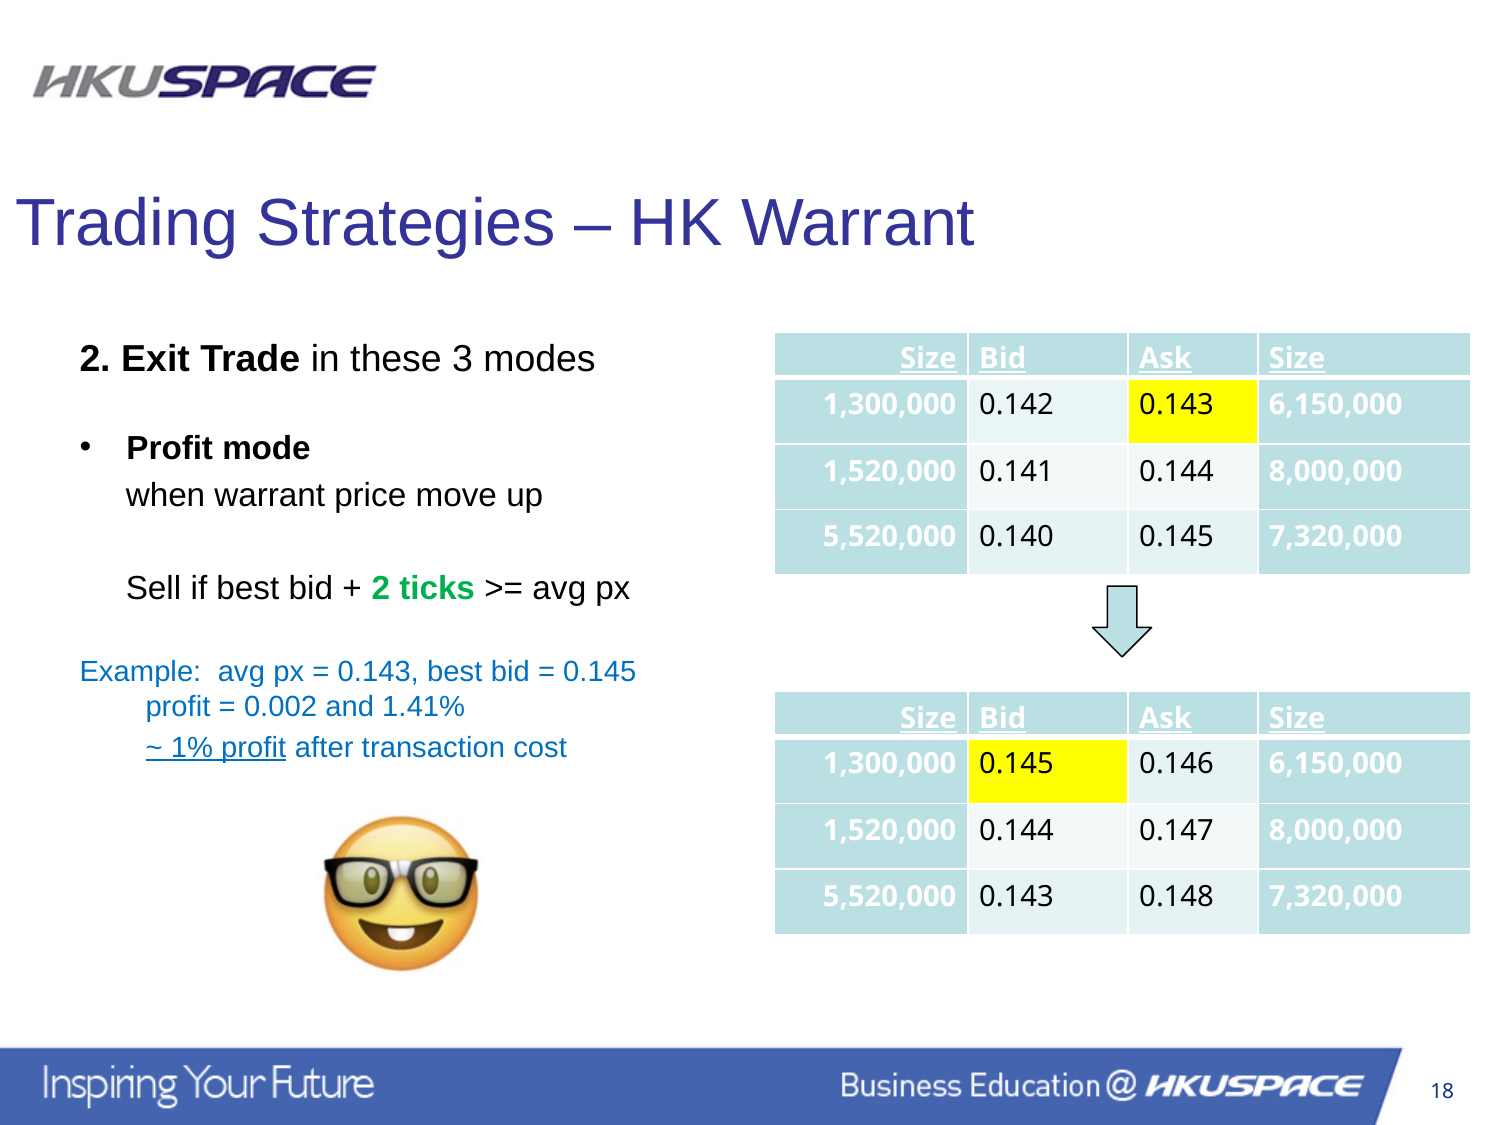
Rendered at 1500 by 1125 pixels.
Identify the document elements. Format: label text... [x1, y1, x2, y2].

table_cell 0.145 [969, 740, 1127, 803]
table_cell 0.147 [1129, 804, 1257, 868]
table_cell 1,520,000 [775, 445, 967, 509]
table_cell 6,150,000 [1259, 380, 1470, 443]
table_header Ask [1129, 333, 1257, 375]
table_cell 0.145 [1129, 510, 1257, 574]
table_header Size [775, 333, 967, 375]
table_header Bid [969, 333, 1127, 375]
text_box [1092, 586, 1152, 657]
table_cell 8,000,000 [1259, 804, 1470, 868]
table_cell 0.146 [1129, 740, 1257, 803]
picture [0, 0, 1500, 1125]
table_cell 0.144 [969, 804, 1127, 868]
table_cell 0.141 [969, 445, 1127, 509]
table_cell 0.140 [969, 510, 1127, 574]
table_cell 7,320,000 [1259, 510, 1470, 574]
table_cell 0.142 [969, 380, 1127, 443]
table_header Size [775, 692, 967, 734]
table_cell 7,320,000 [1259, 870, 1470, 934]
table_header Size [1259, 692, 1470, 734]
table_cell 5,520,000 [775, 870, 967, 934]
table_cell 5,520,000 [775, 510, 967, 574]
title Trading Strategies – HK Warrant [0, 101, 1325, 266]
text_box 2. Exit Trade in these 3 modes Profit mode when warrant price move up Sell if best bid + 2 ticks >= avg px Example: avg px = 0.143, best bid = 0.145 profit = 0.002 and 1.41% ~ 1% profit after transaction cost [64, 278, 833, 1035]
table_cell 6,150,000 [1259, 740, 1470, 803]
table_cell 1,300,000 [775, 740, 967, 803]
table_cell 0.143 [969, 870, 1127, 934]
table_cell 0.148 [1129, 870, 1257, 934]
slide_number 18 [1415, 1070, 1499, 1125]
table_cell 0.144 [1129, 445, 1257, 509]
table_cell 8,000,000 [1259, 445, 1470, 509]
table_header Bid [969, 692, 1127, 734]
table_cell 1,520,000 [775, 804, 967, 868]
table_header Size [1259, 333, 1470, 375]
table_cell 0.143 [1129, 380, 1257, 443]
table_cell 1,300,000 [775, 380, 967, 443]
table_header Ask [1129, 692, 1257, 734]
